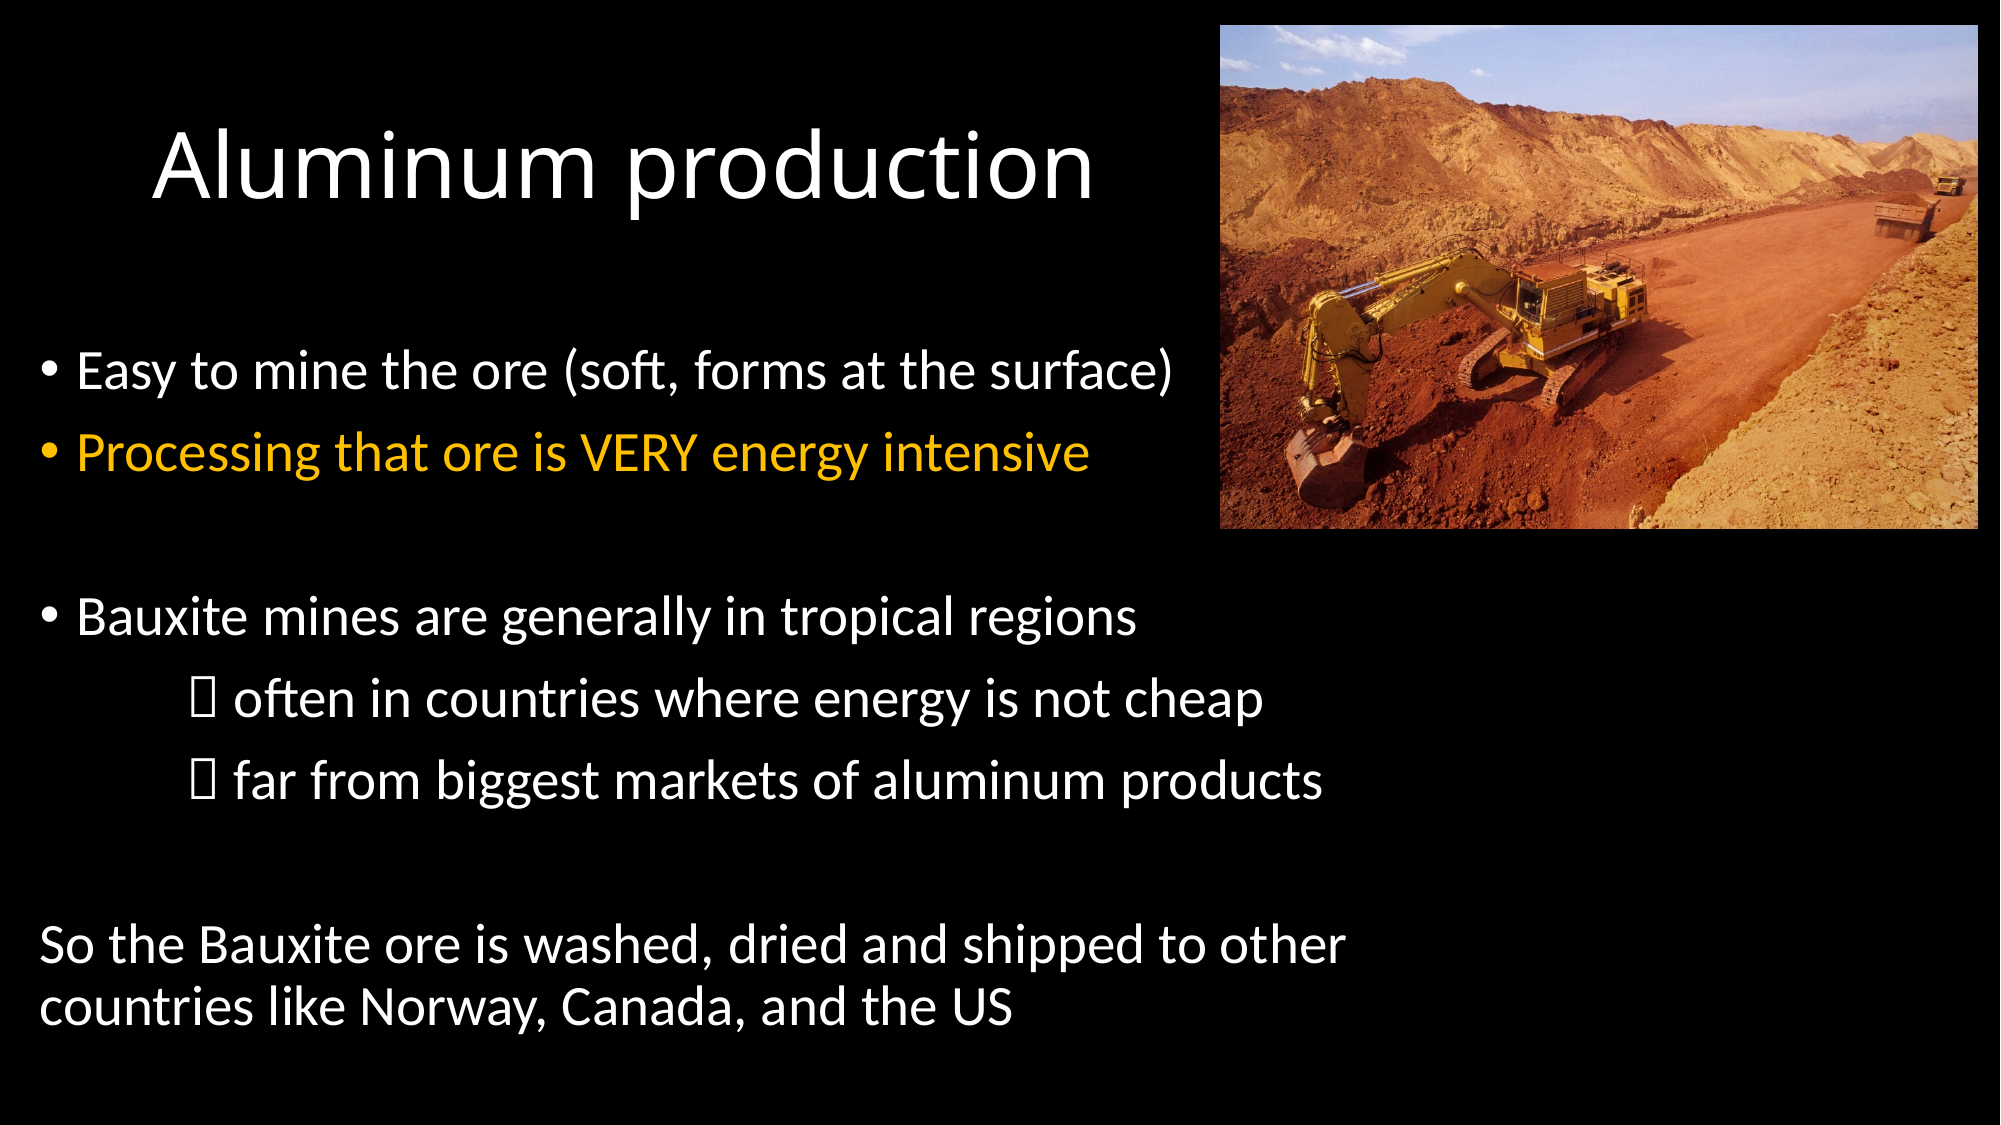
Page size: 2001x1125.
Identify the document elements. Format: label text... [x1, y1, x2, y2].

title Aluminum production [137, 59, 1220, 278]
list Easy to mine the ore (soft, forms at the surface) Processing that ore is VERY energy intensive Bauxite mines are generally in tropical regions  often in countries where energy is not cheap  far from biggest markets of aluminum products So the Bauxite ore is washed, dried and shipped to other countries like Norway, Canada, and the US [24, 332, 1414, 1047]
picture [1220, 25, 1978, 530]
